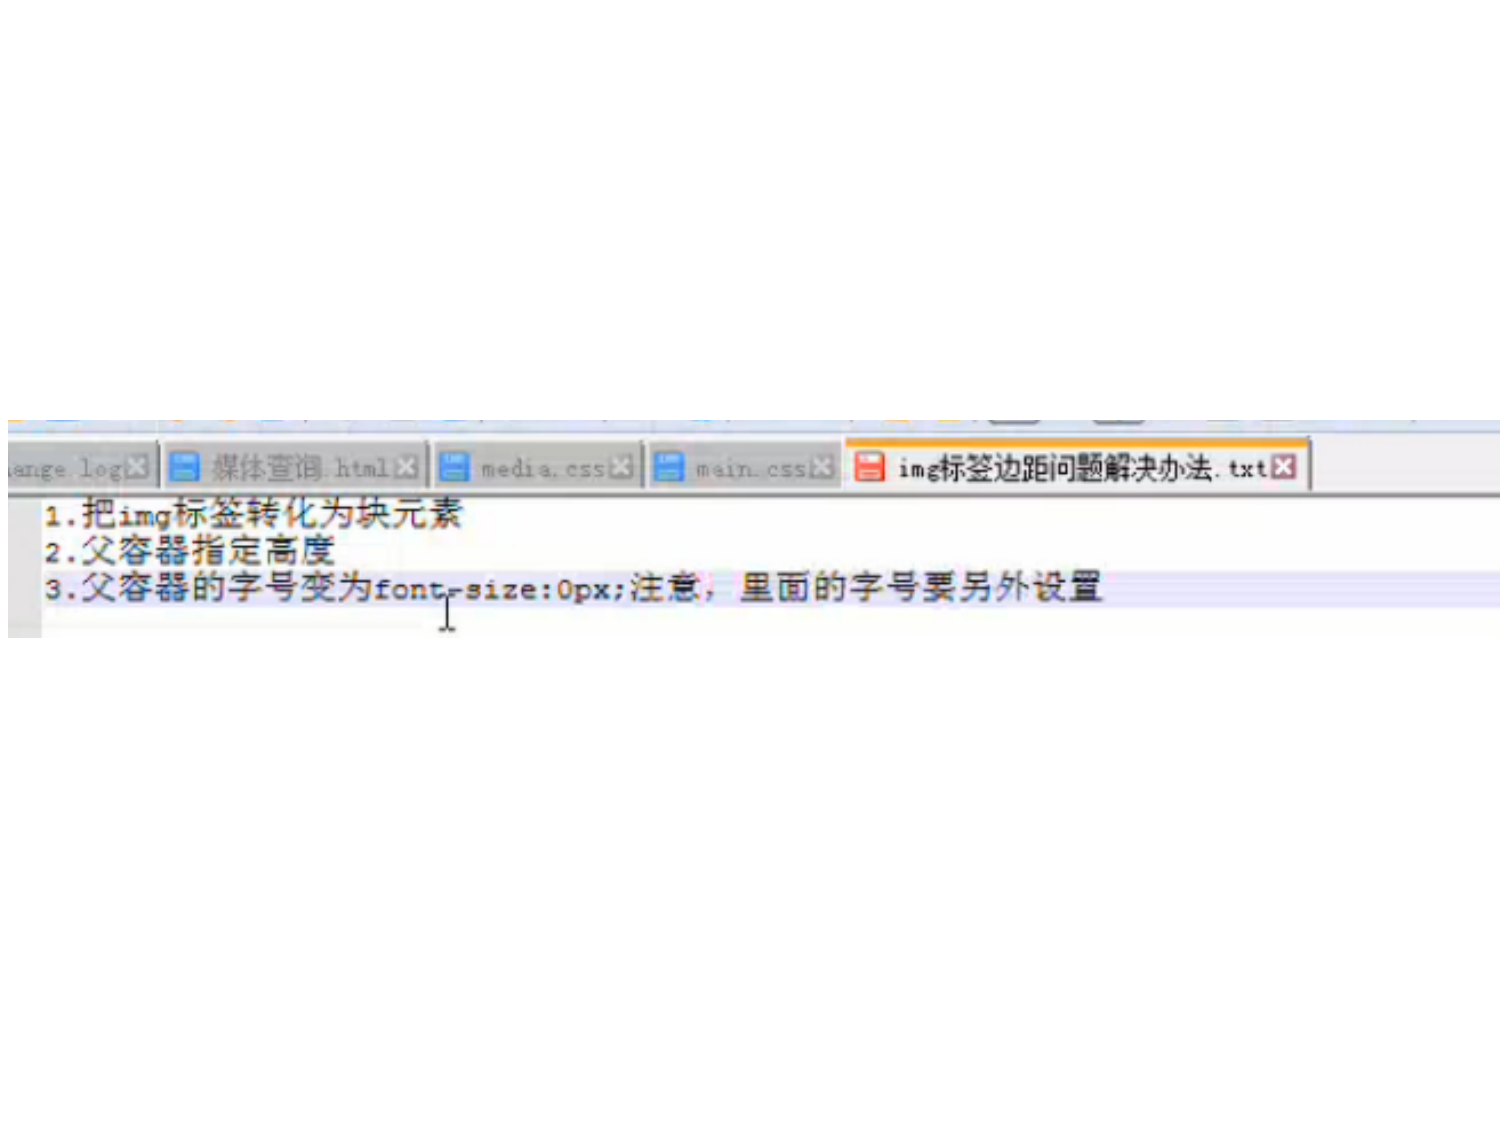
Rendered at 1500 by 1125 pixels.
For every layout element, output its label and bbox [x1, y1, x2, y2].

picture [7, 420, 1500, 639]
